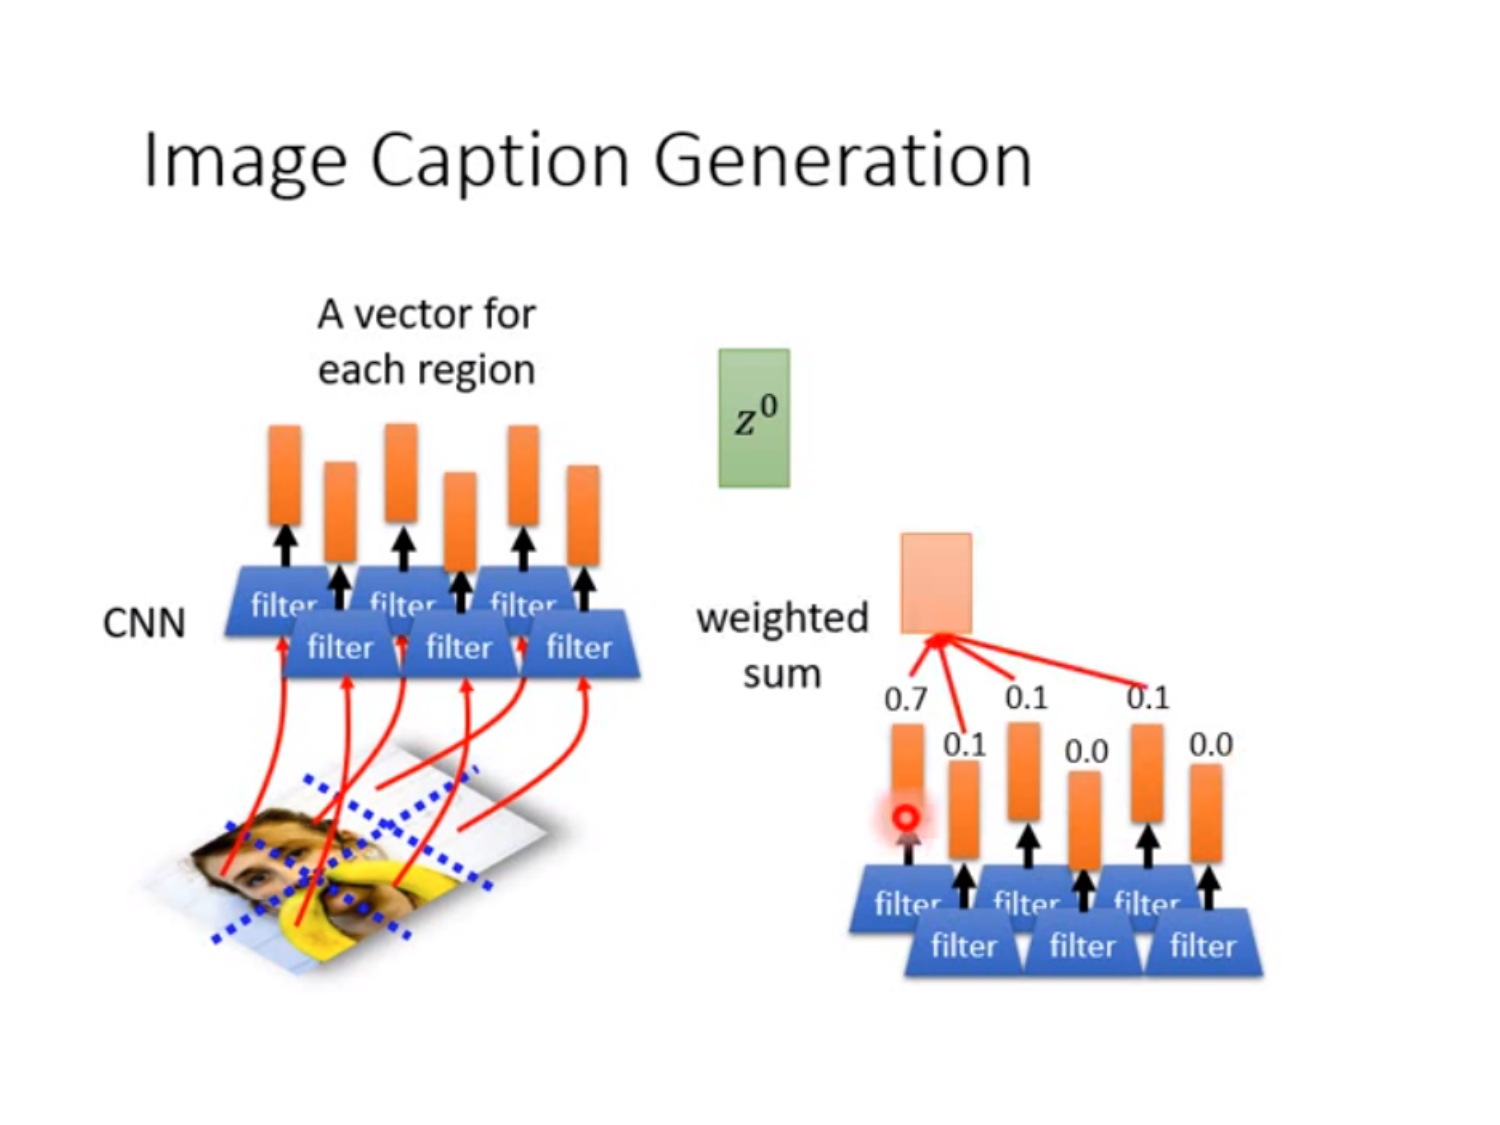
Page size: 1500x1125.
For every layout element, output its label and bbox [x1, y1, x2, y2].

picture [88, 89, 1368, 1012]
